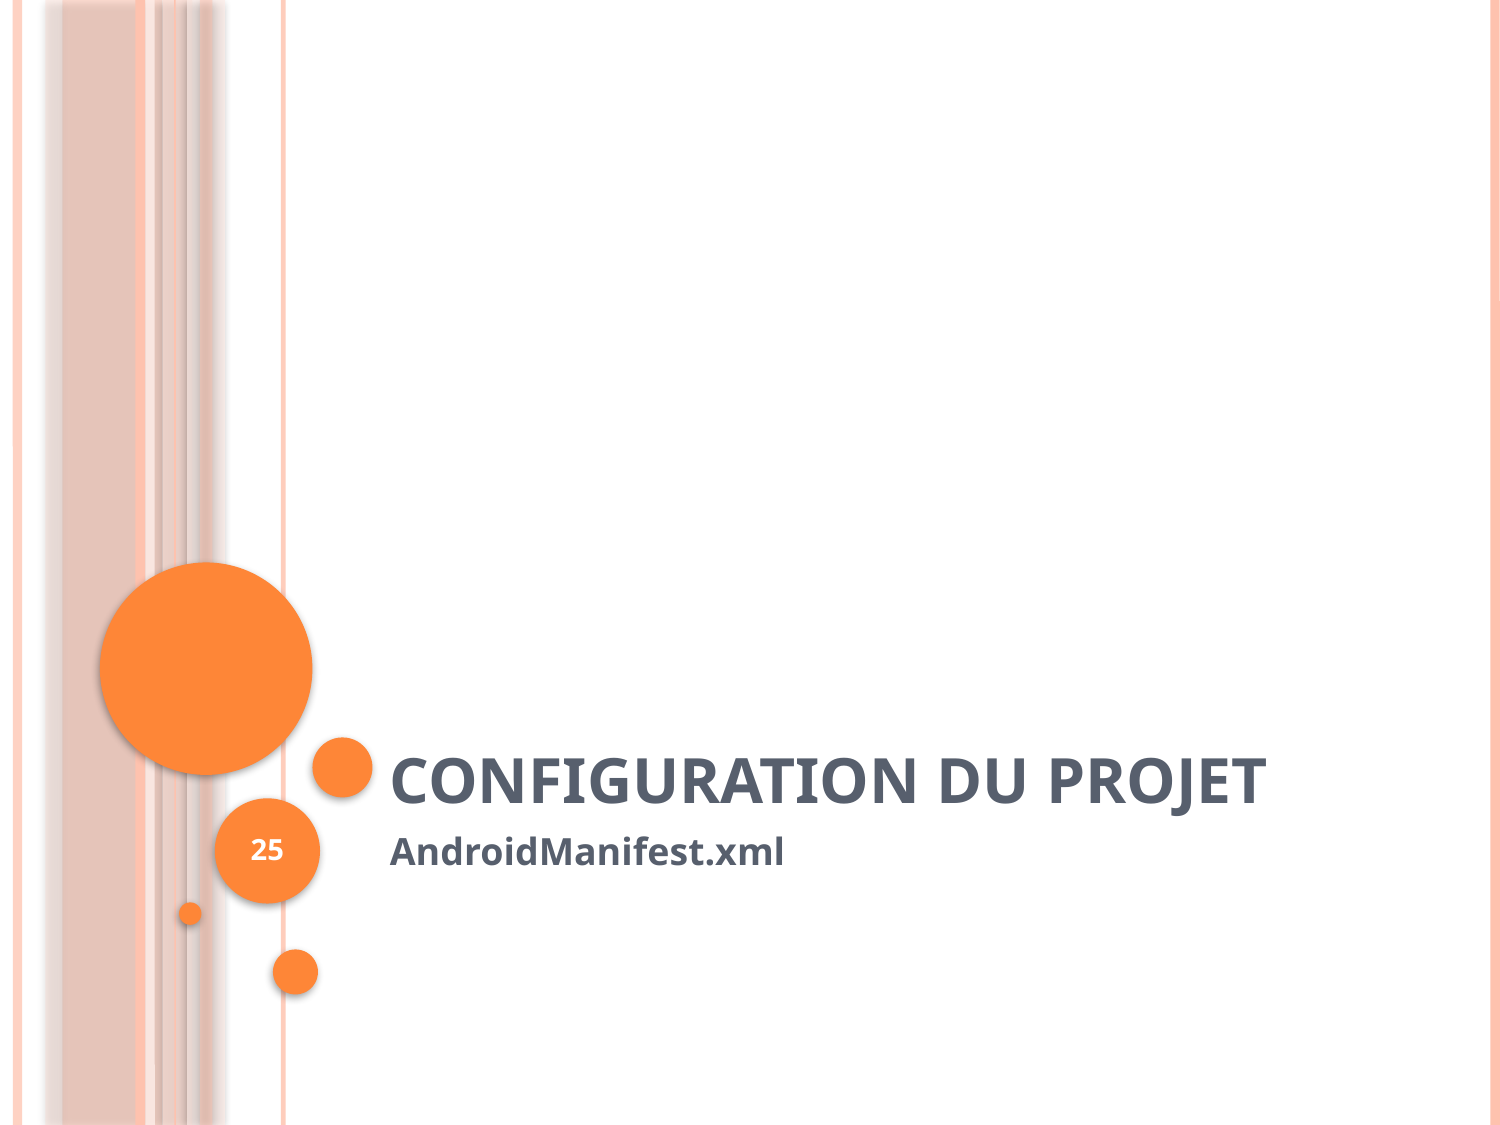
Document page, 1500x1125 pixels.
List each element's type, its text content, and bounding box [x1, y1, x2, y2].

slide_number 25 [217, 808, 318, 894]
subtitle AndroidManifest.xml [375, 820, 1388, 1046]
title Configuration du projet [375, 512, 1388, 820]
